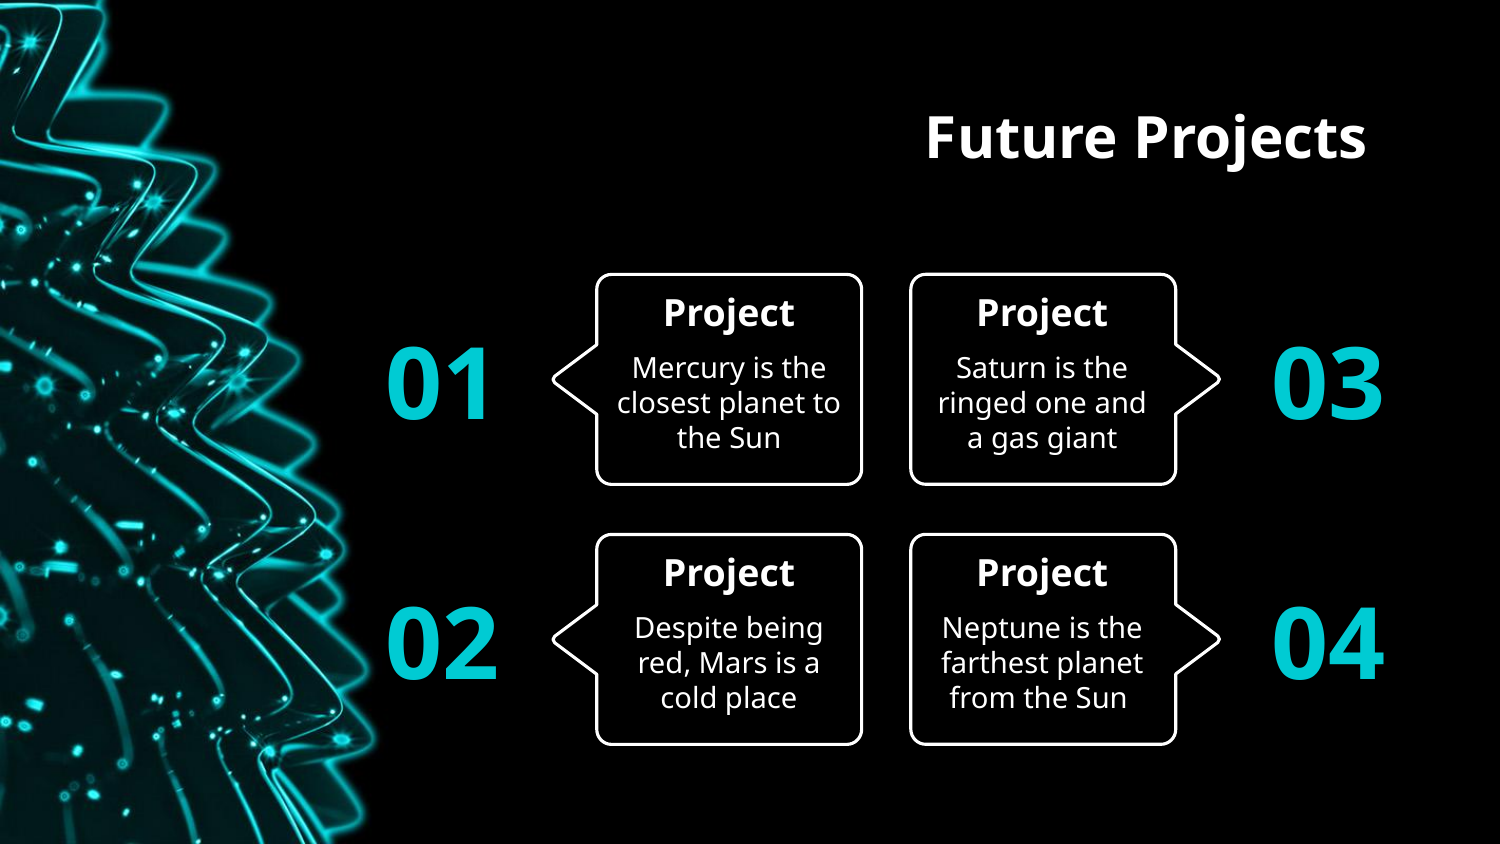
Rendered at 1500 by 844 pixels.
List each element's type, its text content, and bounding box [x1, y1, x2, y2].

title Future Projects [116, 88, 1383, 183]
subtitle Neptune is the farthest planet from the Sun [910, 594, 1174, 655]
title 02 [325, 579, 560, 700]
text_box [910, 282, 1211, 485]
text_box [910, 542, 1211, 745]
picture [0, 0, 1500, 844]
text_box [560, 285, 862, 485]
subtitle Mercury is the closest planet to the Sun [597, 334, 861, 395]
subtitle Despite being red, Mars is a cold place [597, 594, 861, 655]
text_box [560, 545, 862, 745]
title 04 [1211, 579, 1446, 700]
title 03 [1211, 319, 1446, 440]
title Project [910, 534, 1174, 594]
title Project [597, 274, 861, 334]
title Project [910, 274, 1174, 334]
title Project [597, 534, 861, 594]
subtitle Saturn is the ringed one and a gas giant [910, 334, 1174, 395]
title 01 [325, 319, 560, 440]
